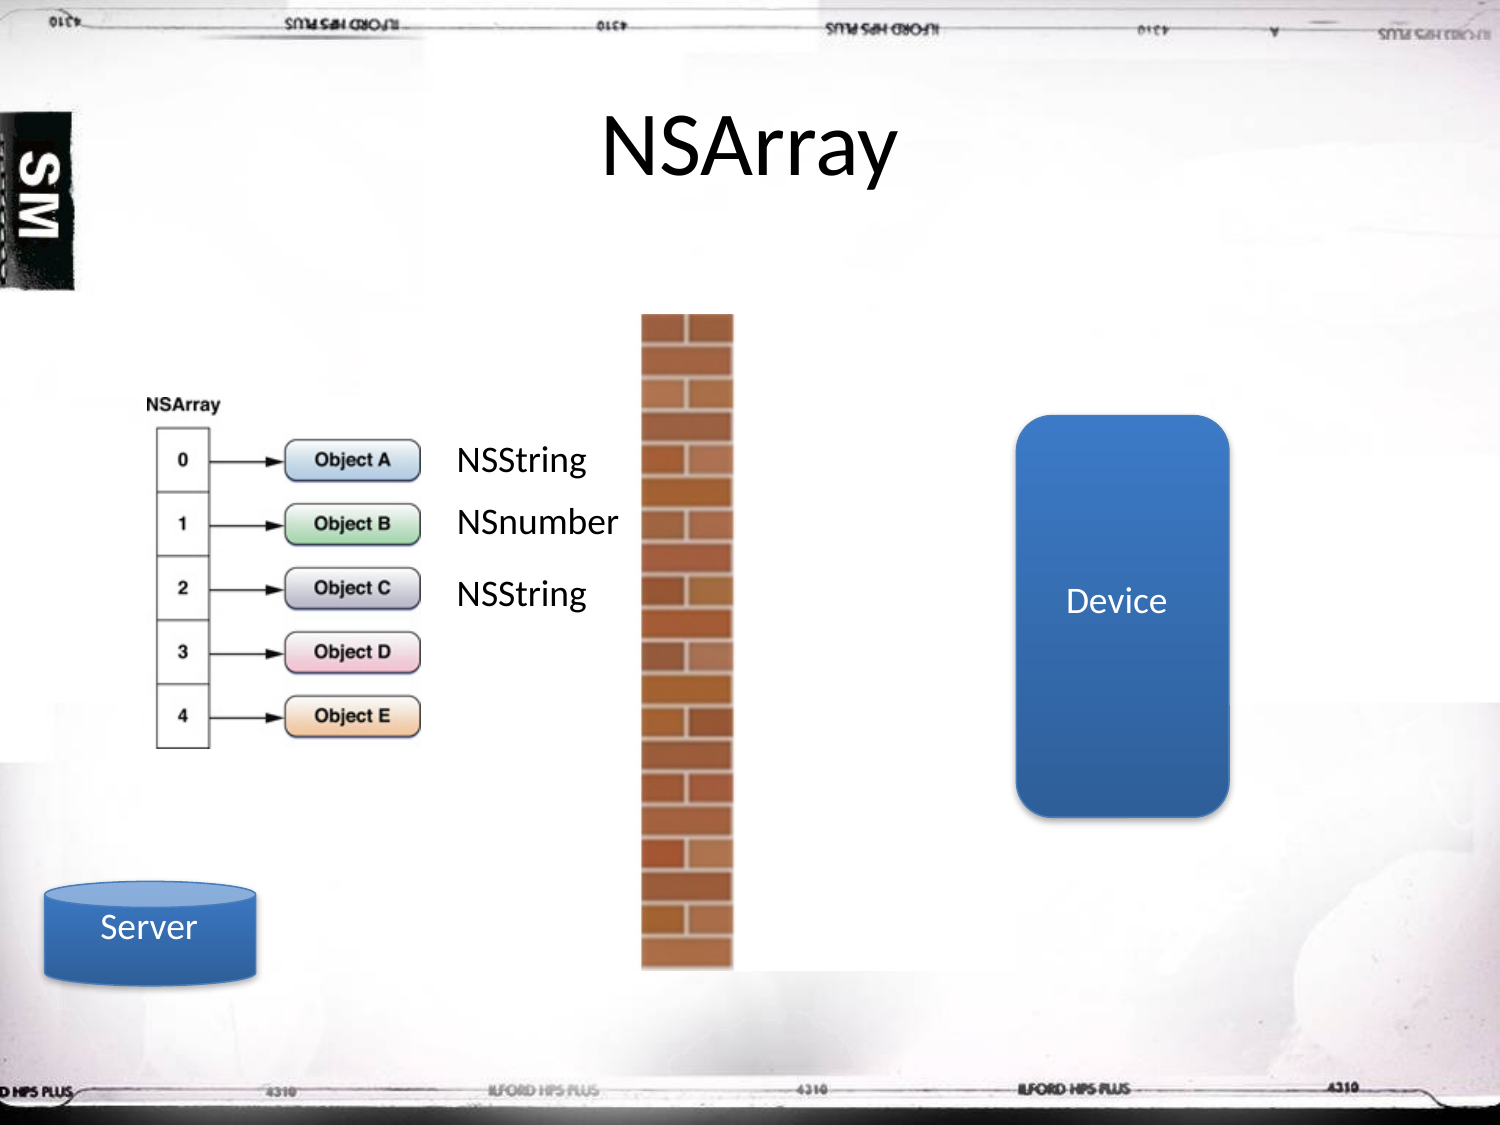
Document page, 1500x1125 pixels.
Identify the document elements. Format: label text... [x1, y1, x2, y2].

text_box Device [1022, 569, 1218, 629]
text_box Server [80, 894, 219, 955]
title NSArray [75, 45, 1425, 233]
text_box [1022, 414, 1230, 819]
text_box [43, 880, 257, 987]
picture [0, 0, 1500, 1125]
